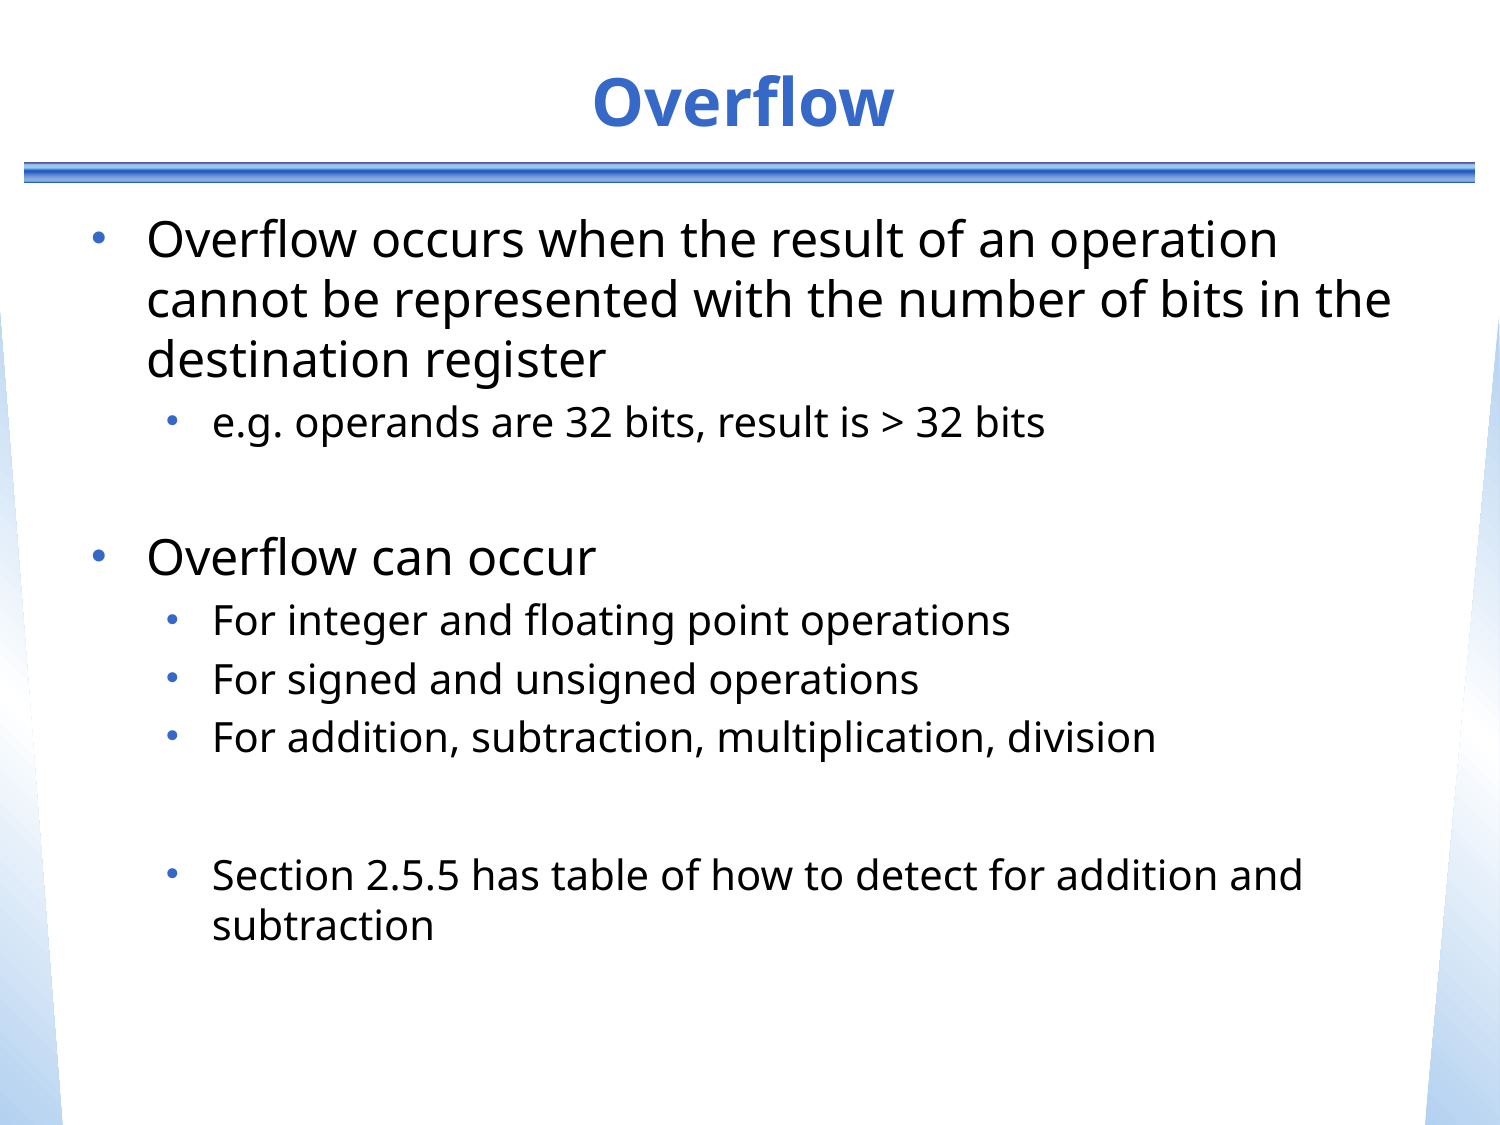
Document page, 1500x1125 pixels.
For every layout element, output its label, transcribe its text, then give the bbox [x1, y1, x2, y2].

text_box [87, 200, 1425, 257]
picture [24, 162, 1475, 183]
title Overflow [37, 37, 1450, 163]
list Overflow occurs when the result of an operation cannot be represented with the number of bits in the destination register e.g. operands are 32 bits, result is > 32 bits Overflow can occur For integer and floating point operations For signed and unsigned operations For addition, subtraction, multiplication, division Section 2.5.5 has table of how to detect for addition and subtraction [75, 200, 1425, 1038]
